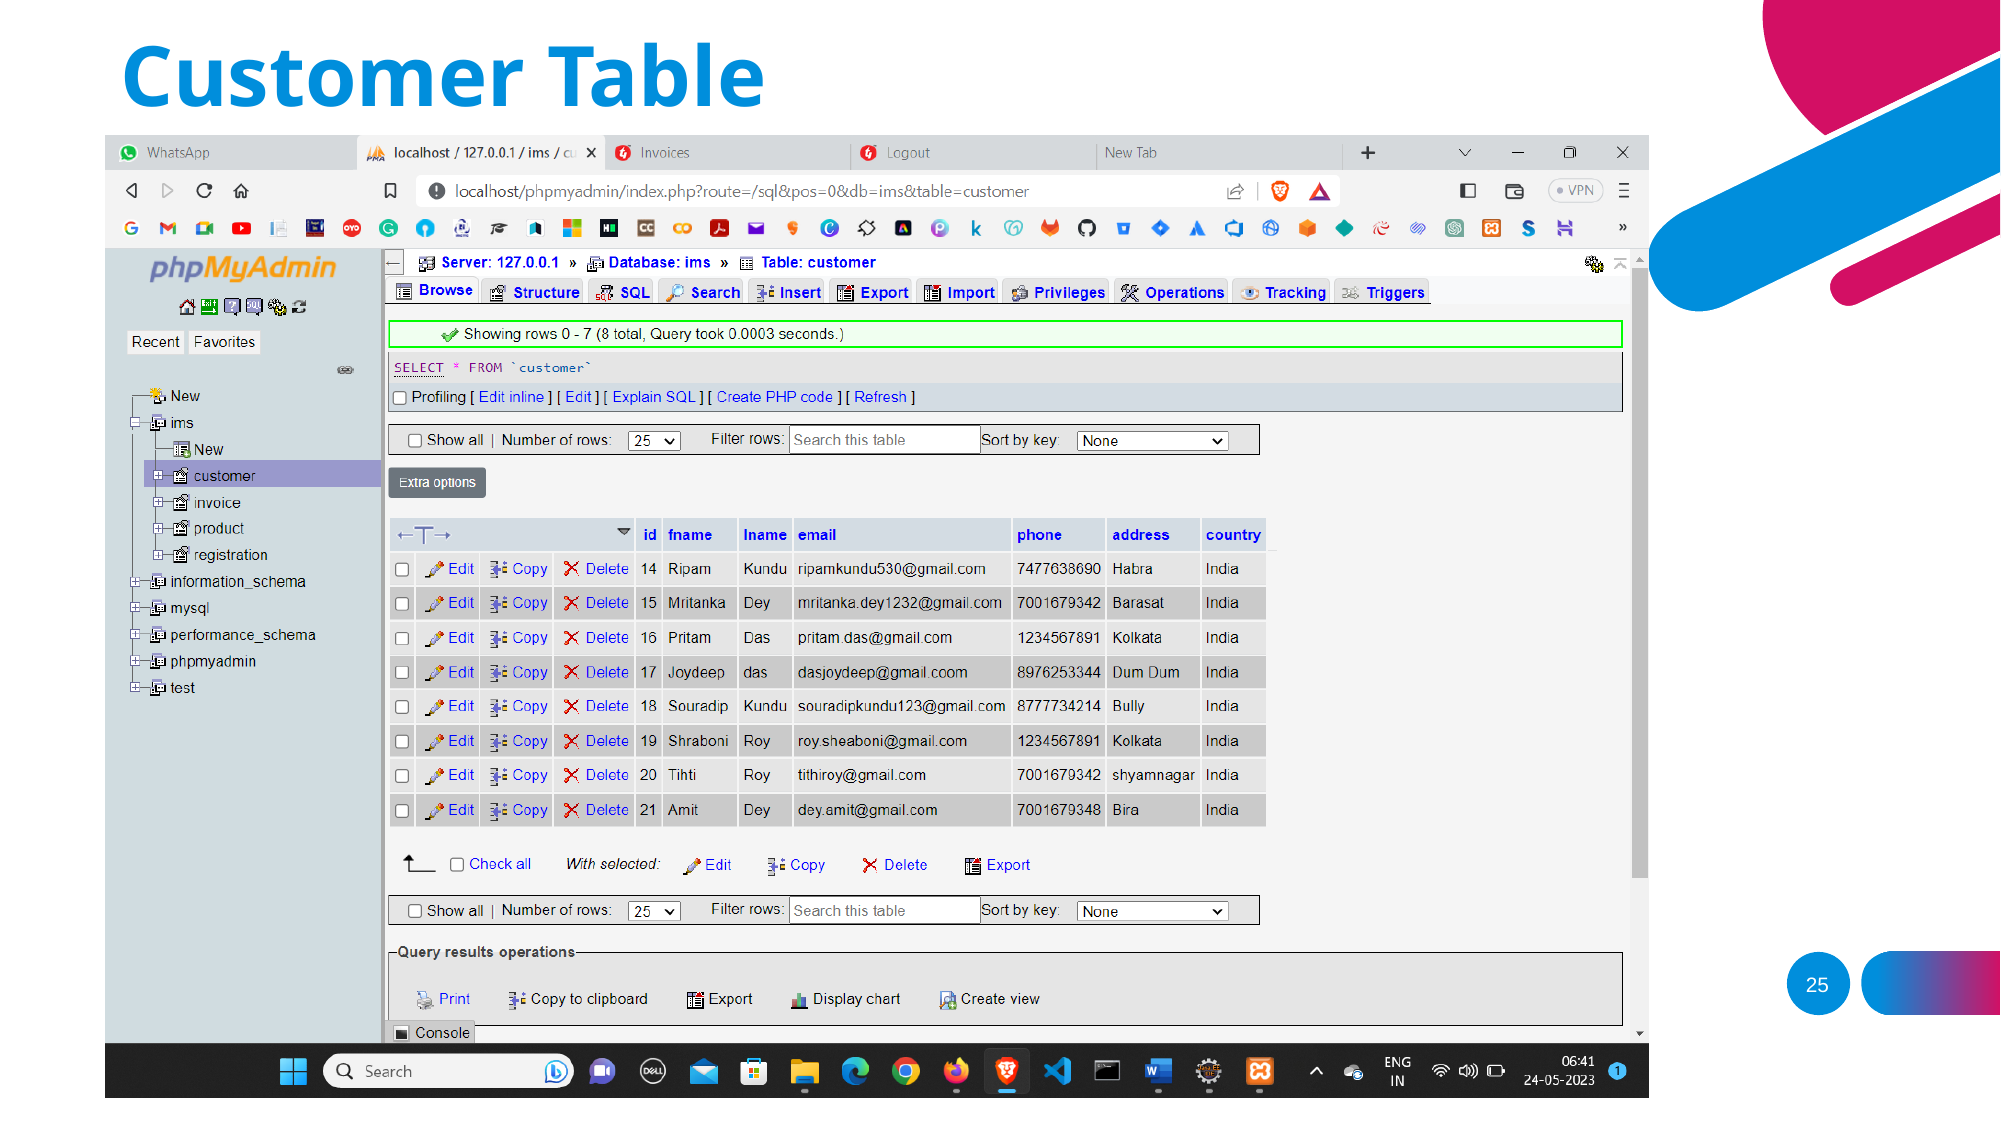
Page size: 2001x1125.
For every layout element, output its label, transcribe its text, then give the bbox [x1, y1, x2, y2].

slide_number 25 [1772, 954, 1863, 1015]
text_box Customer Table [105, 27, 1245, 108]
picture [105, 135, 1649, 1098]
